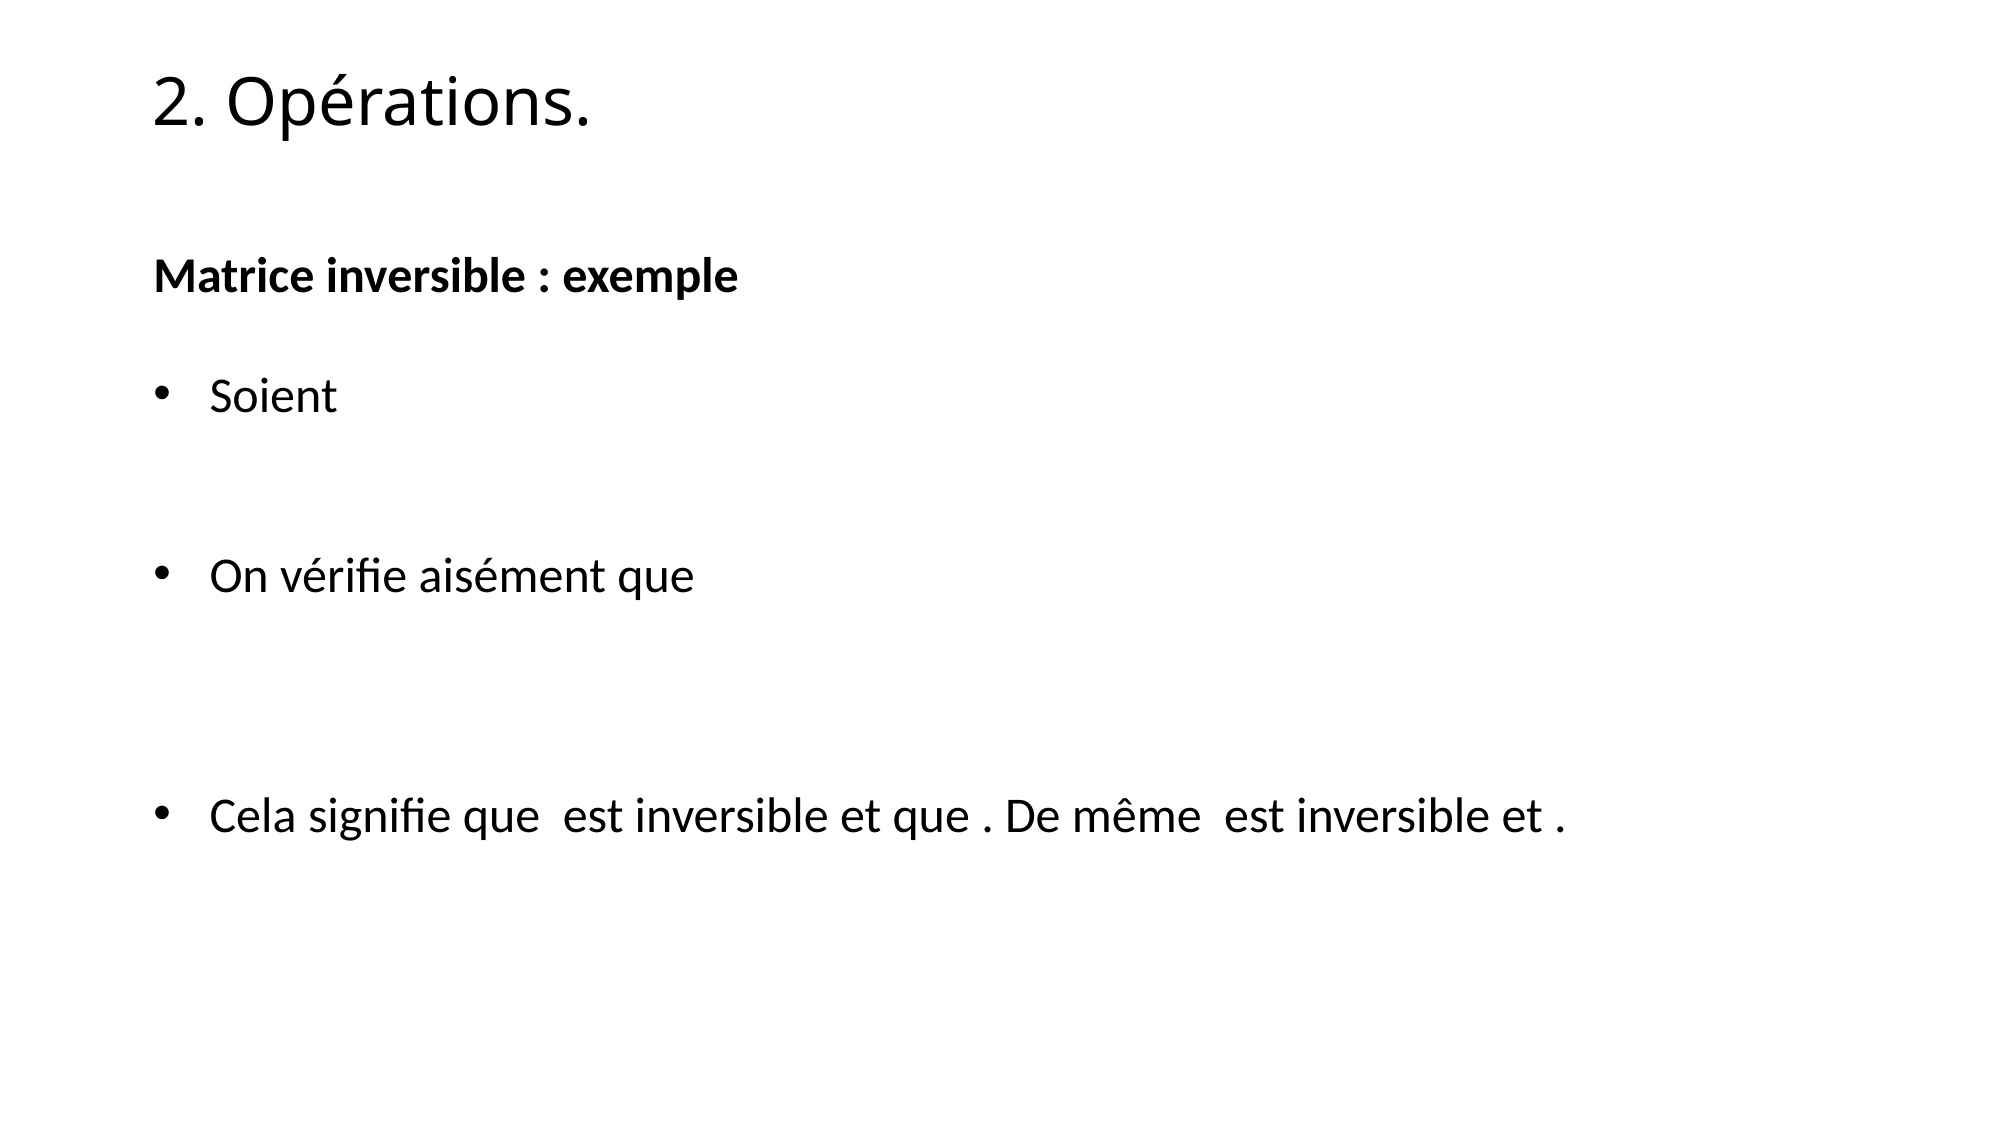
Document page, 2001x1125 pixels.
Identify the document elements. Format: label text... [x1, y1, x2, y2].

text_box 2. Opérations. [137, 59, 1863, 155]
